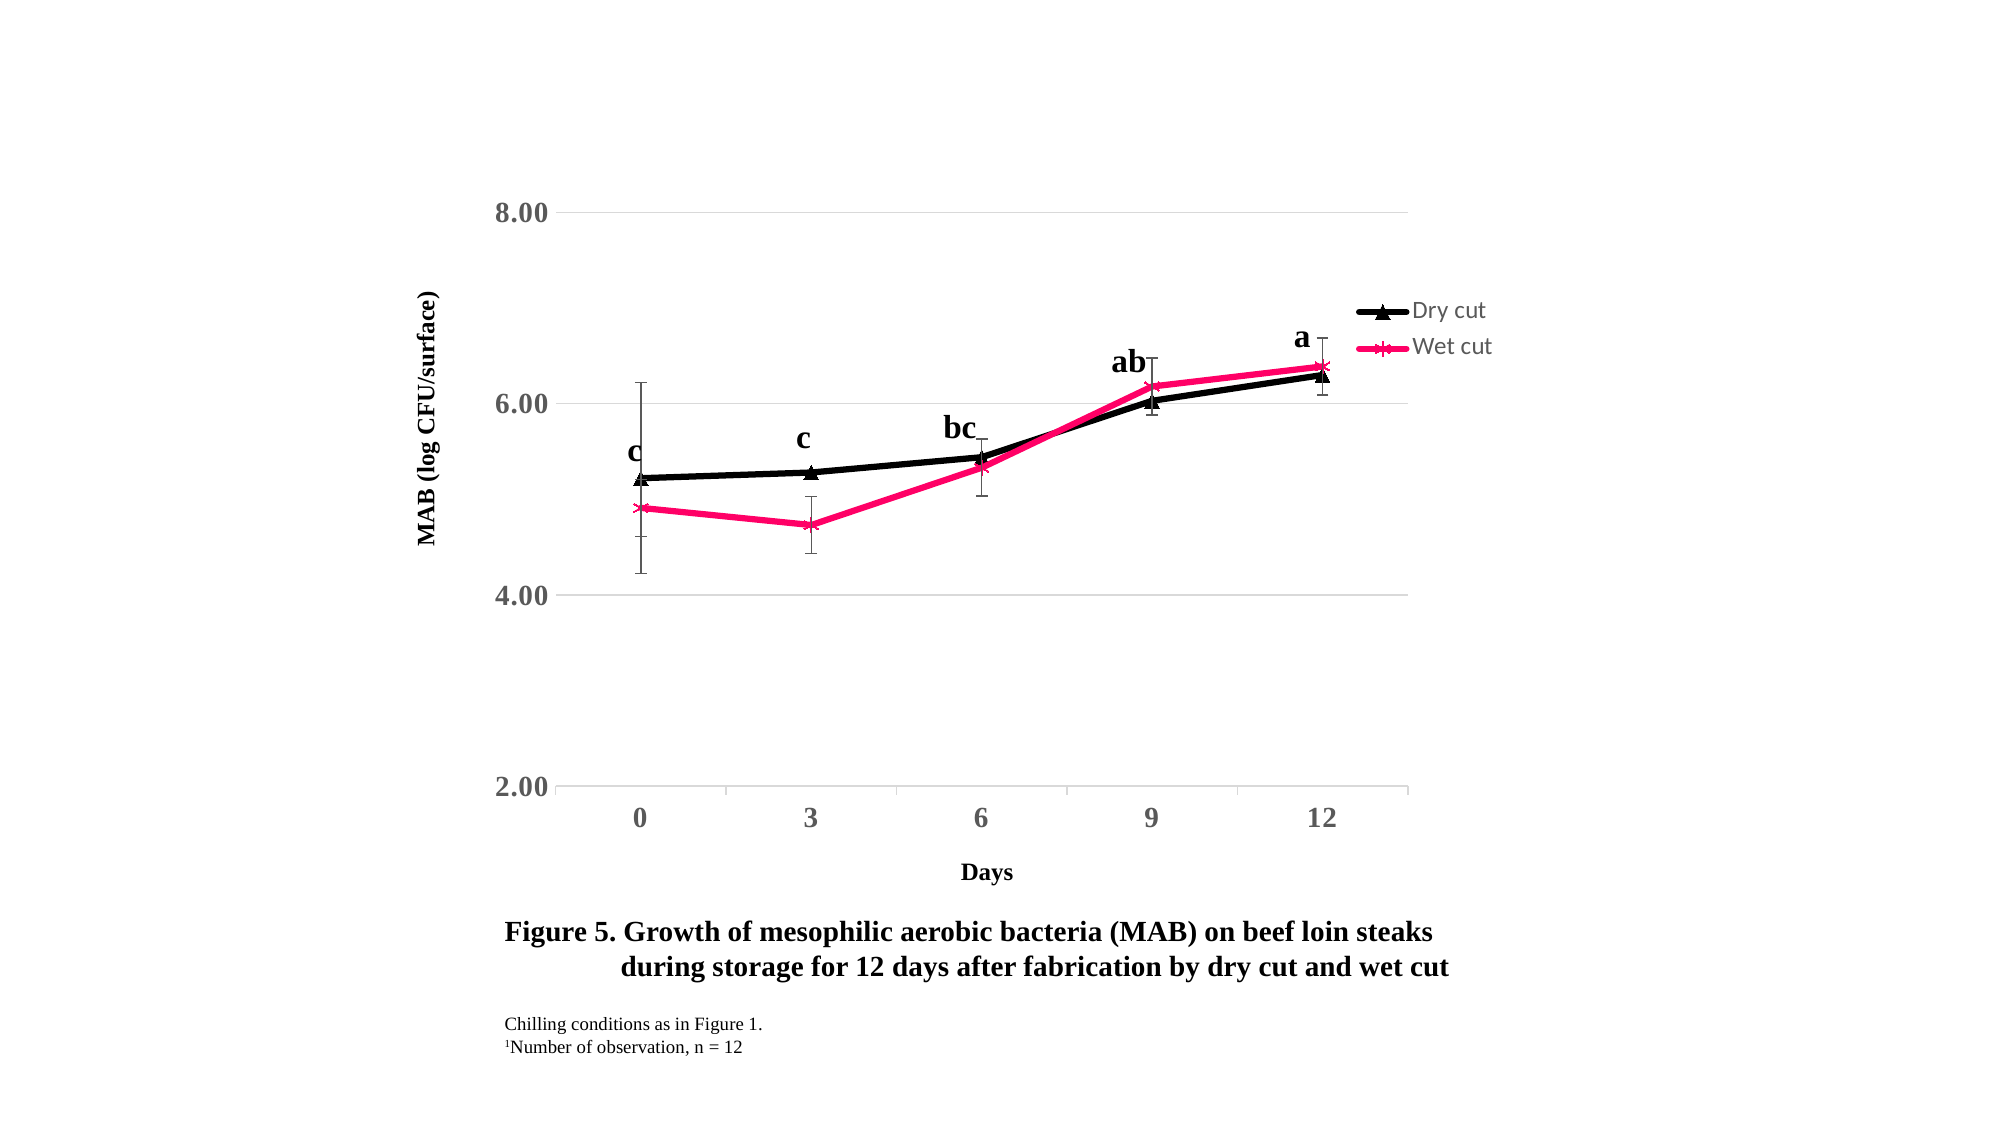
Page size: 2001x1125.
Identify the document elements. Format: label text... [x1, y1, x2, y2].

text_box Figure 5. Growth of mesophilic aerobic bacteria (MAB) on beef loin steaks during storage for 12 days after fabrication by dry cut and wet cut Chilling conditions as in Figure 1. 1Number of observation, n = 12 [489, 904, 1485, 1065]
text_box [401, 192, 1516, 894]
